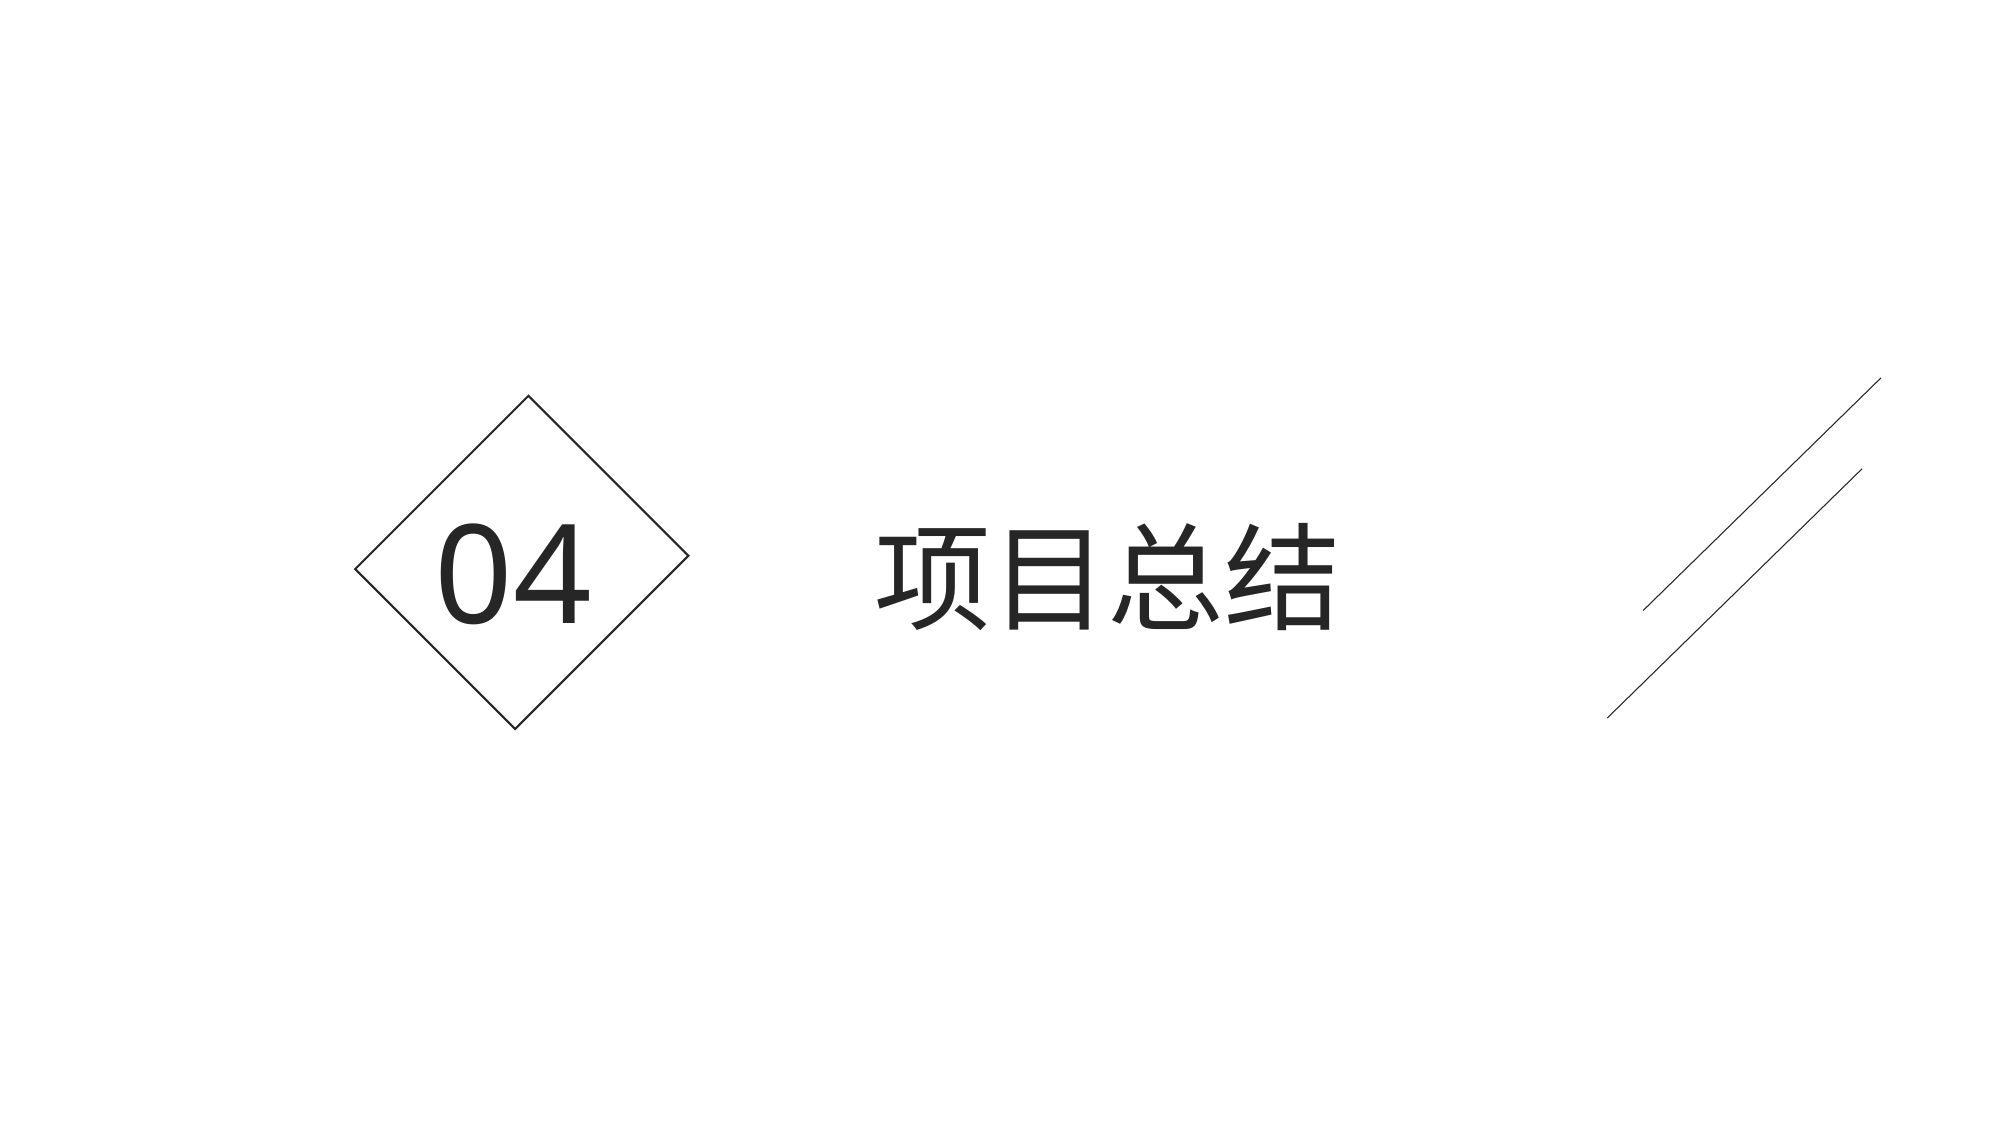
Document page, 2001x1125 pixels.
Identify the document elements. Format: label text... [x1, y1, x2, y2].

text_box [1643, 377, 1881, 611]
text_box [353, 519, 403, 619]
text_box 04 [403, 479, 624, 659]
text_box [443, 394, 614, 479]
text_box [443, 659, 587, 731]
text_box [1607, 468, 1863, 718]
text_box 项目总结 [780, 497, 1435, 653]
text_box [624, 489, 690, 622]
